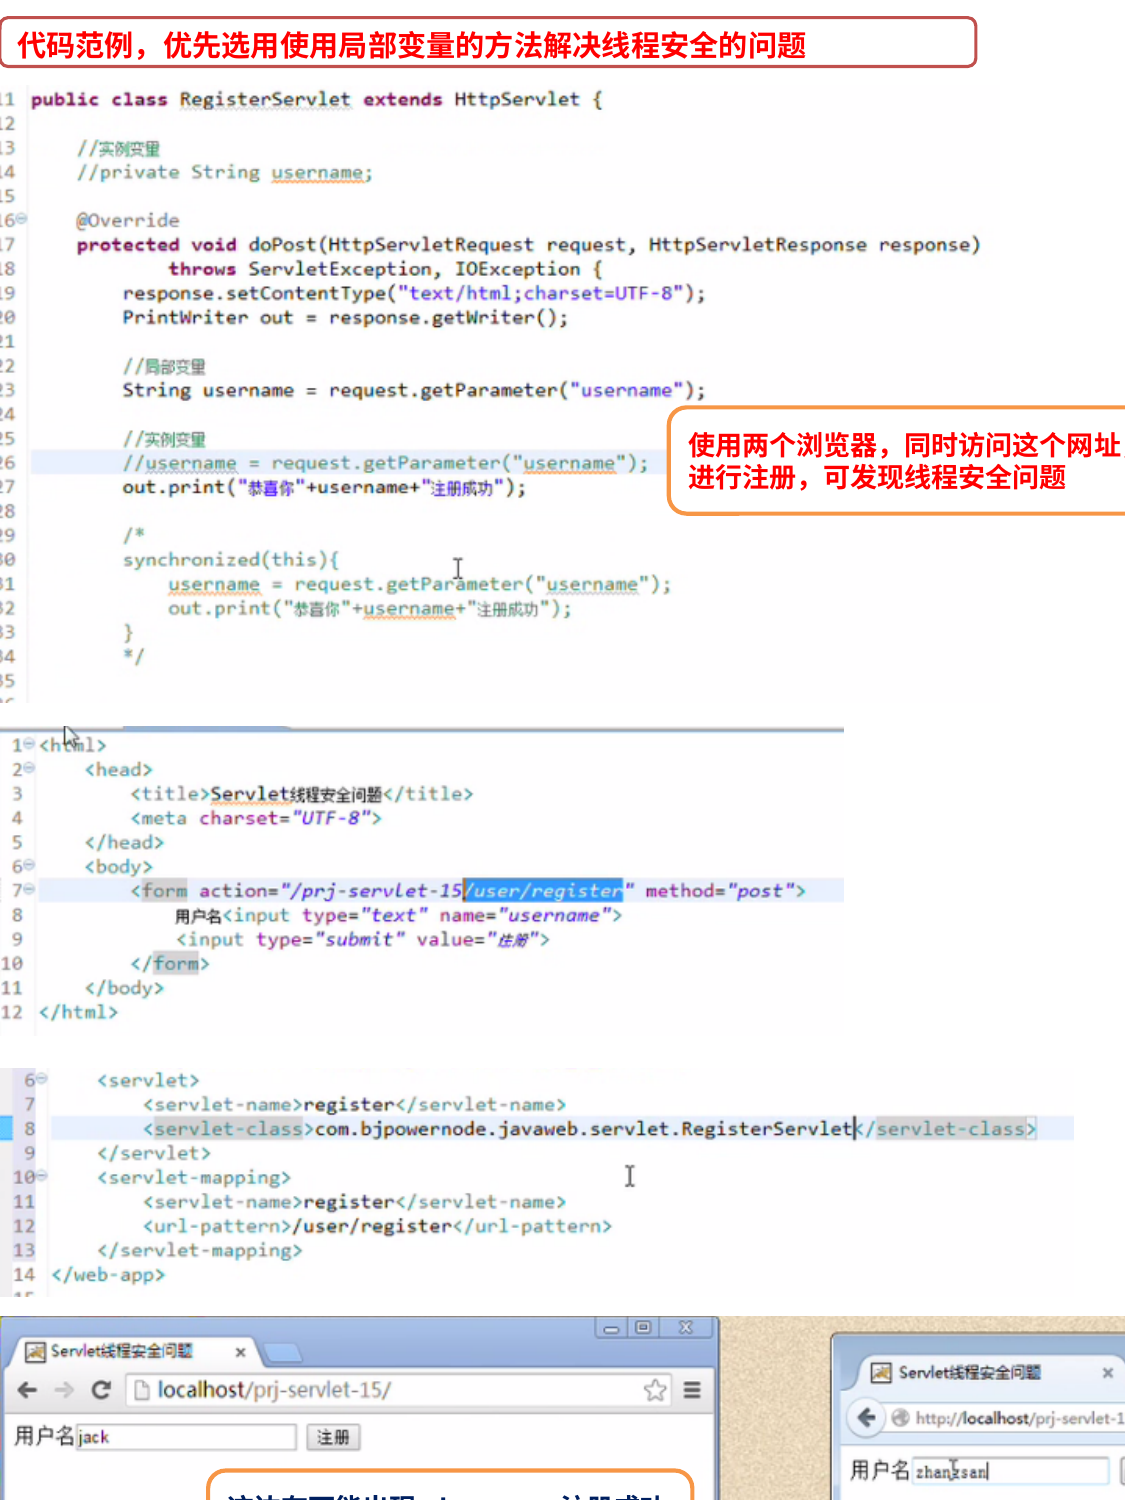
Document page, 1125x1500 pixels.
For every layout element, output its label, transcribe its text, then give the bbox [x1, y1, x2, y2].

text_box 代码范例，优先选用使用局部变量的方法解决线程安全的问题 [0, 15, 978, 69]
picture [0, 1068, 1074, 1298]
picture [0, 1316, 1125, 1500]
picture [0, 726, 844, 1036]
text_box 使用两个浏览器，同时访问这个网址，进行注册，可发现线程安全问题 [1004, 405, 1125, 516]
picture [0, 85, 1001, 703]
